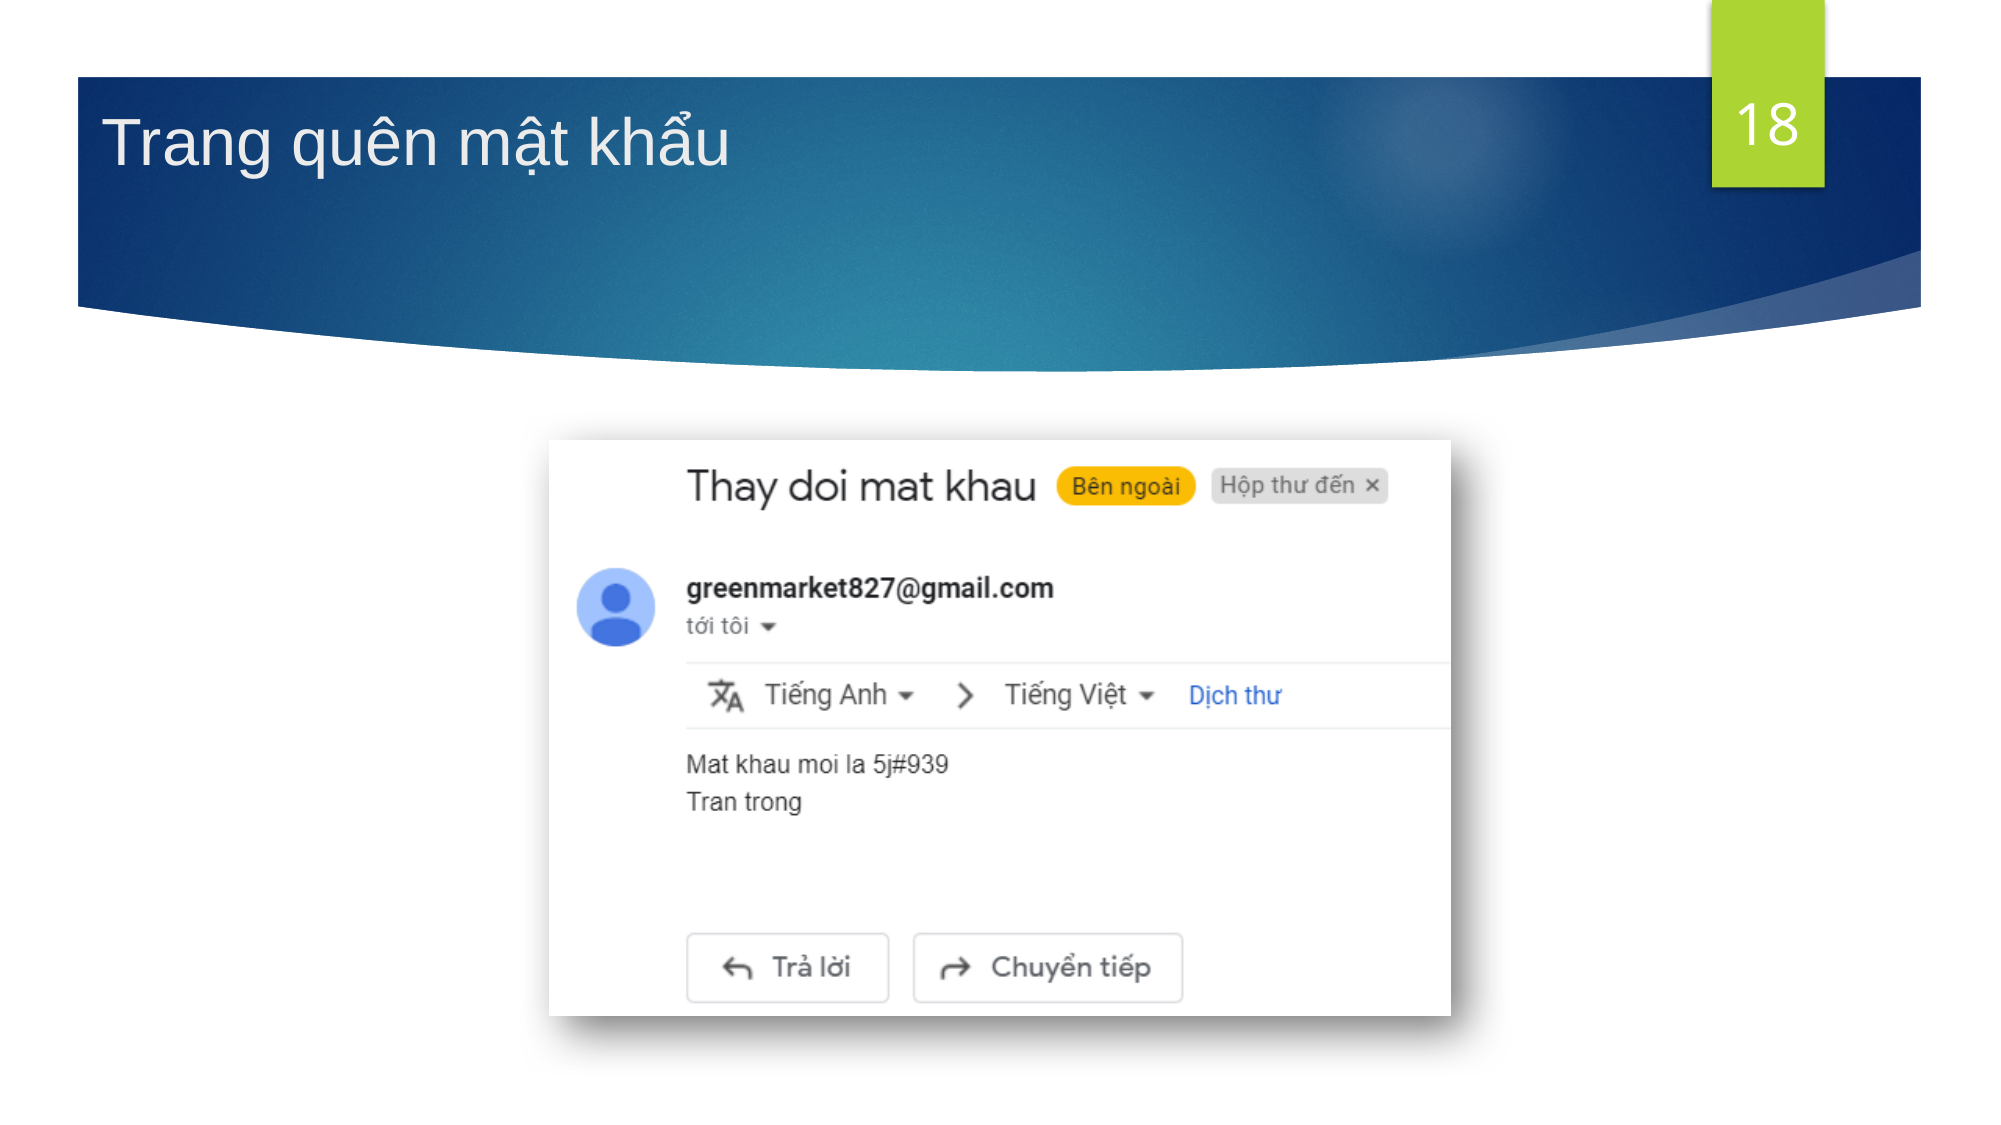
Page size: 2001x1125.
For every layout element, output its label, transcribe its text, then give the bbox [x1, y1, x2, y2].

picture [79, 78, 1920, 371]
slide_number 18 [1698, 48, 1836, 175]
title Trang quên mật khẩu [86, 84, 1524, 193]
picture [548, 440, 1452, 1017]
